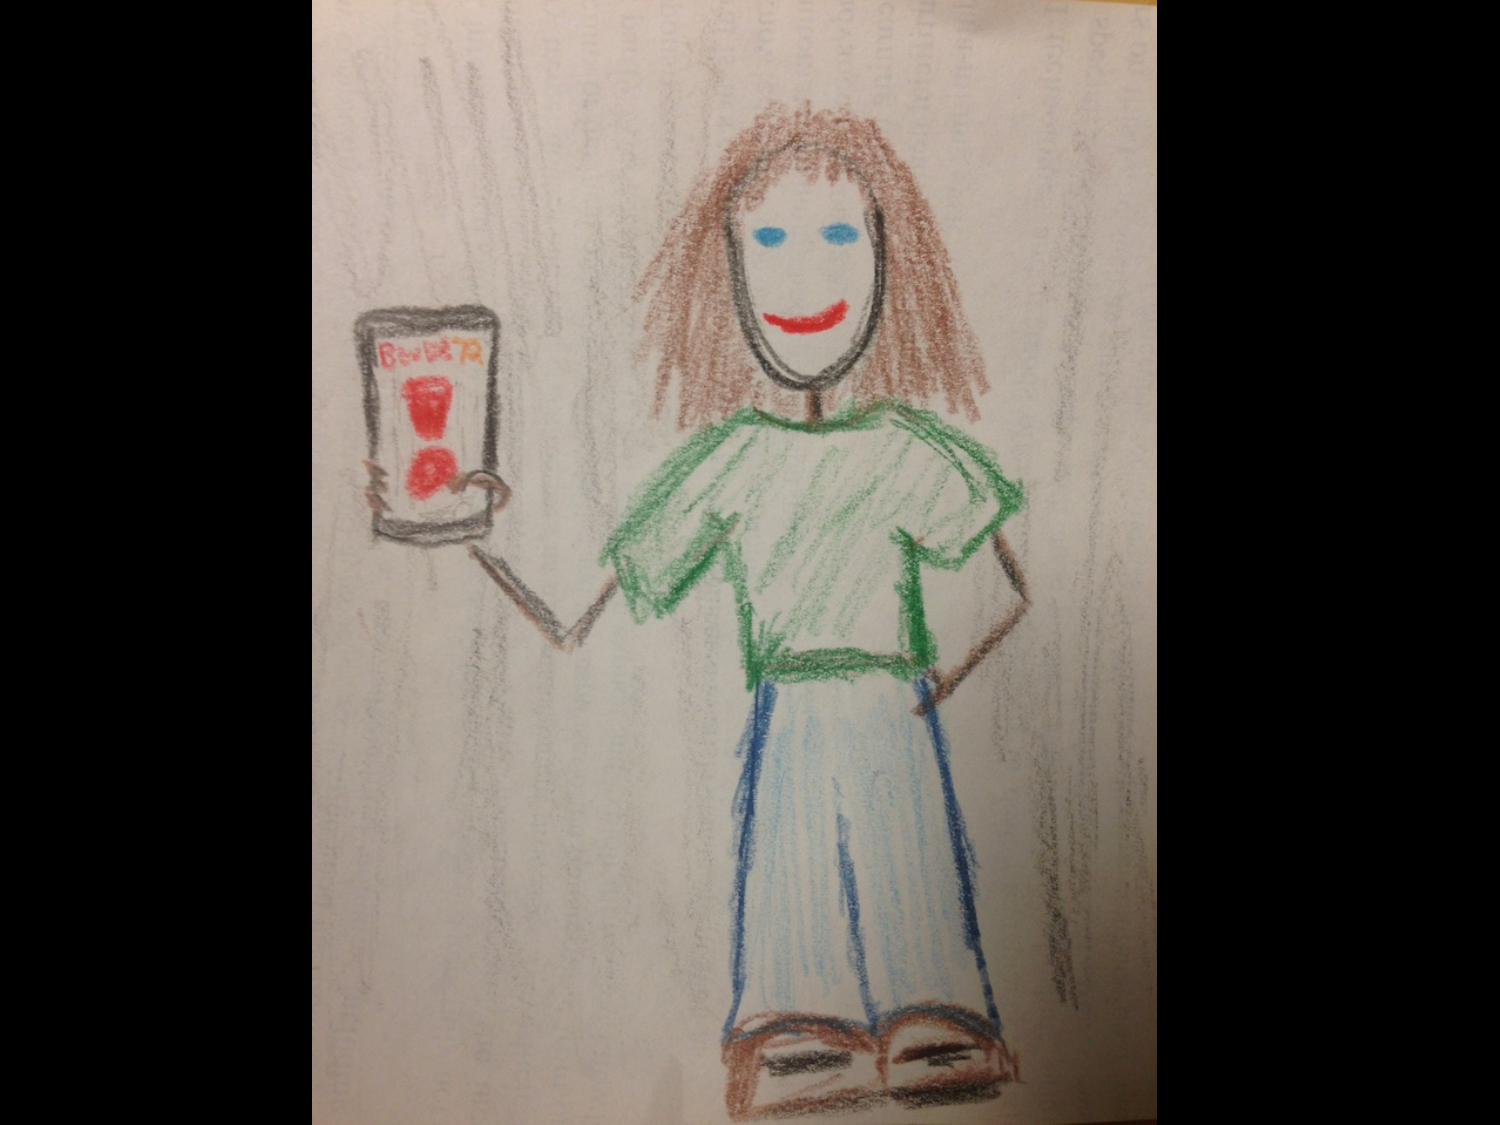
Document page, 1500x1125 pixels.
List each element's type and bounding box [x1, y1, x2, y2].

picture [312, 0, 1157, 1125]
